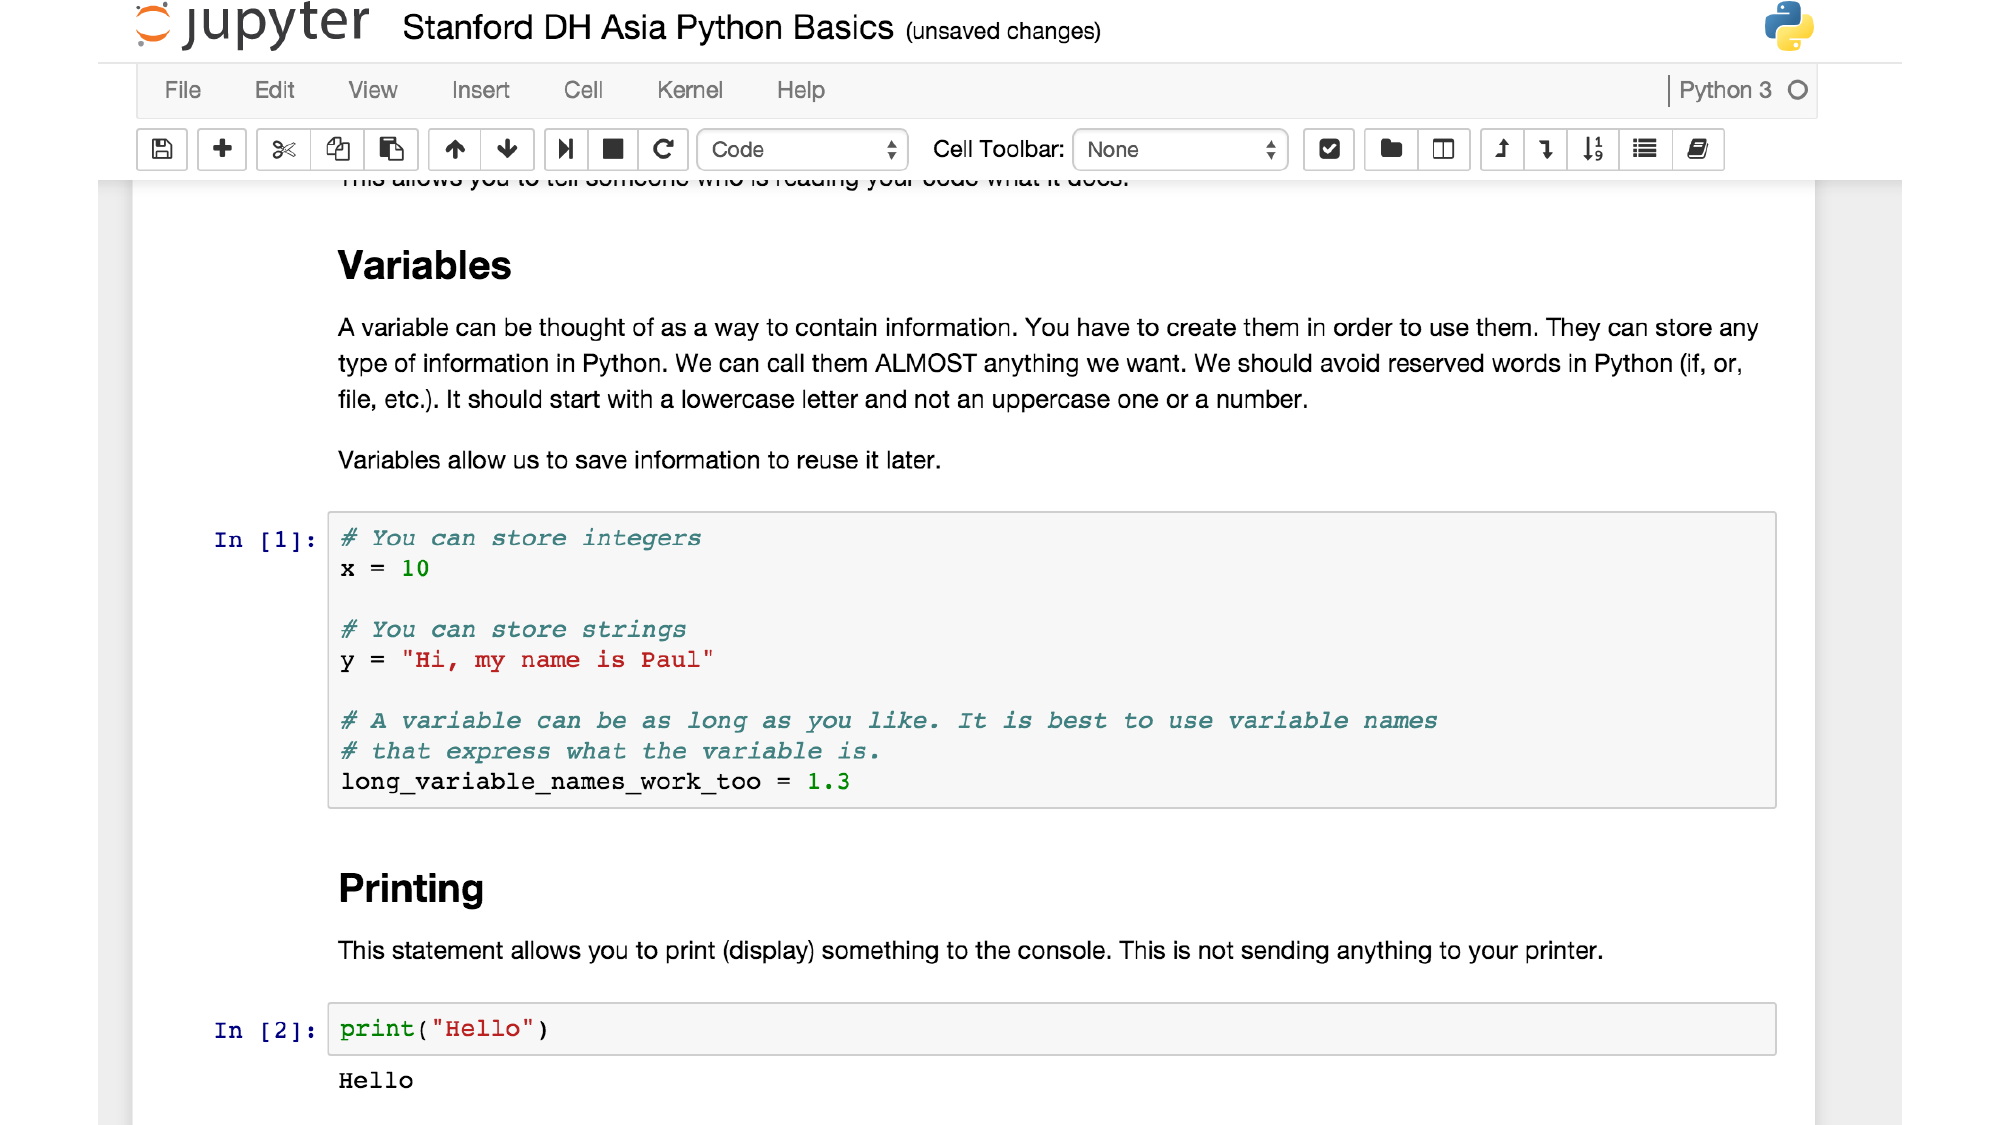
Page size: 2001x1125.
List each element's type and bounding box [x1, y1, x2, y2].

list [98, 0, 1902, 1125]
